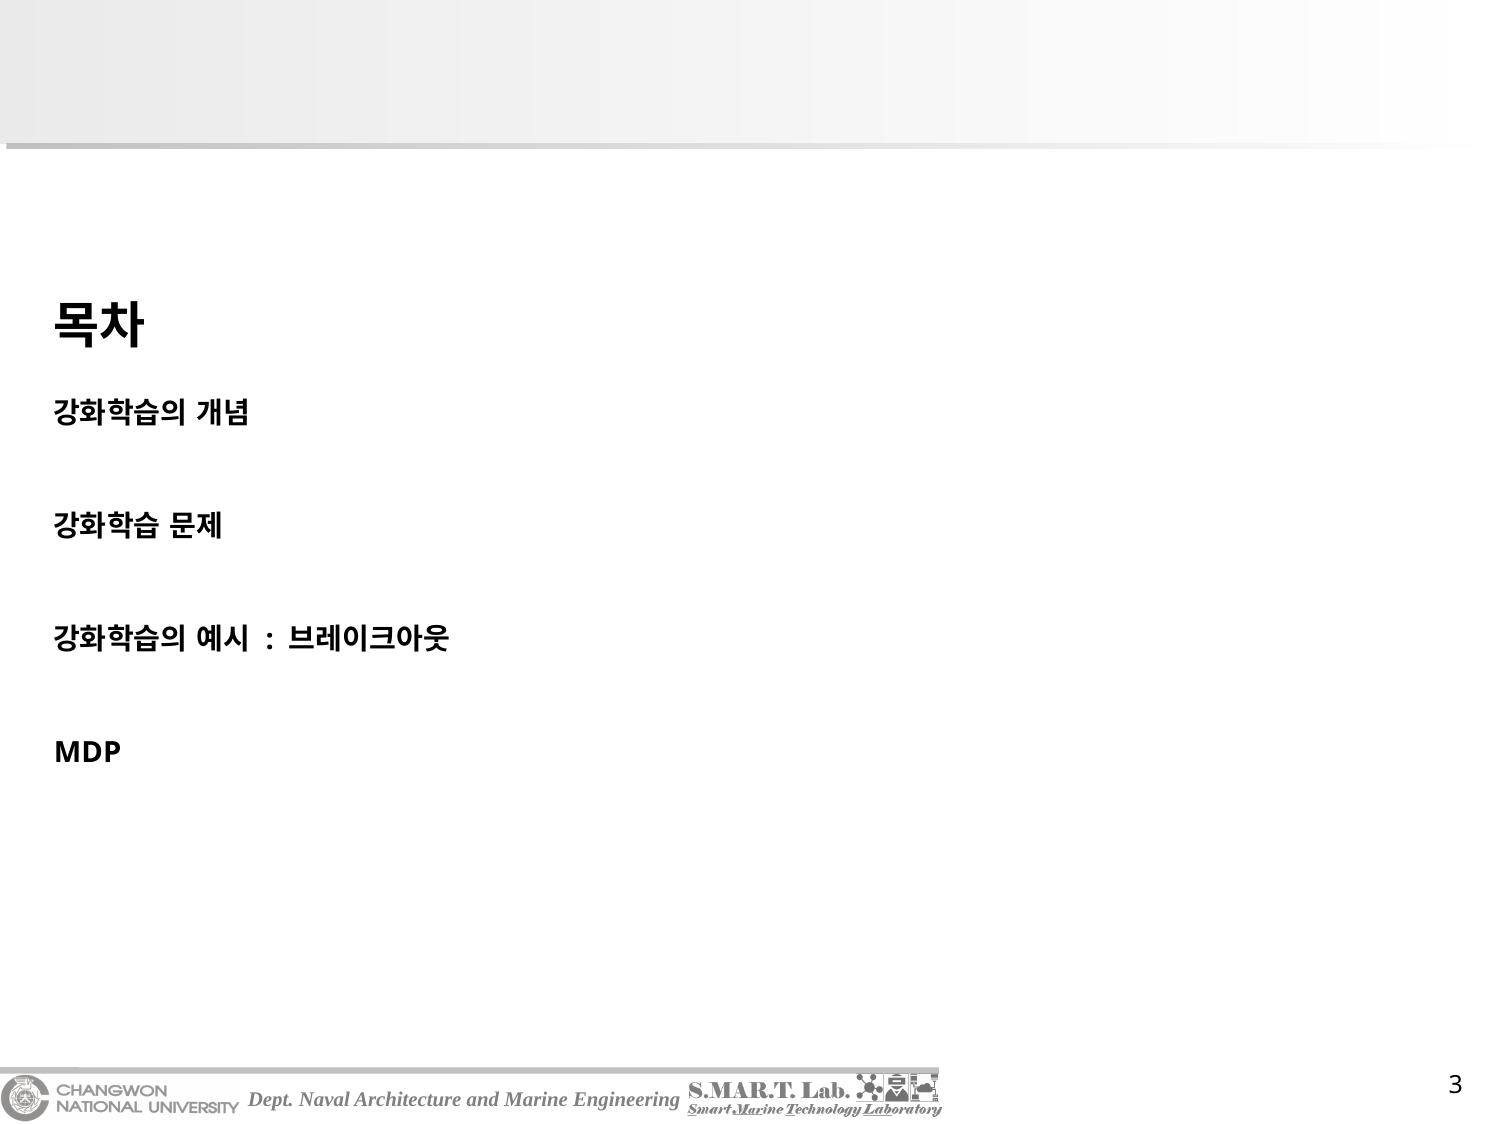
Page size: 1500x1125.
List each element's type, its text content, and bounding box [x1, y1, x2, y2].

list 목차 [52, 293, 1353, 355]
slide_number 3 [1411, 1046, 1500, 1125]
list MDP [53, 732, 1352, 769]
list 강화학습의 예시 : 브레이크아웃 [52, 619, 1351, 656]
list 강화학습 문제 [52, 506, 1351, 543]
picture [674, 1071, 951, 1125]
list 강화학습의 개념 [52, 393, 1351, 430]
text_box [0, 1074, 240, 1122]
